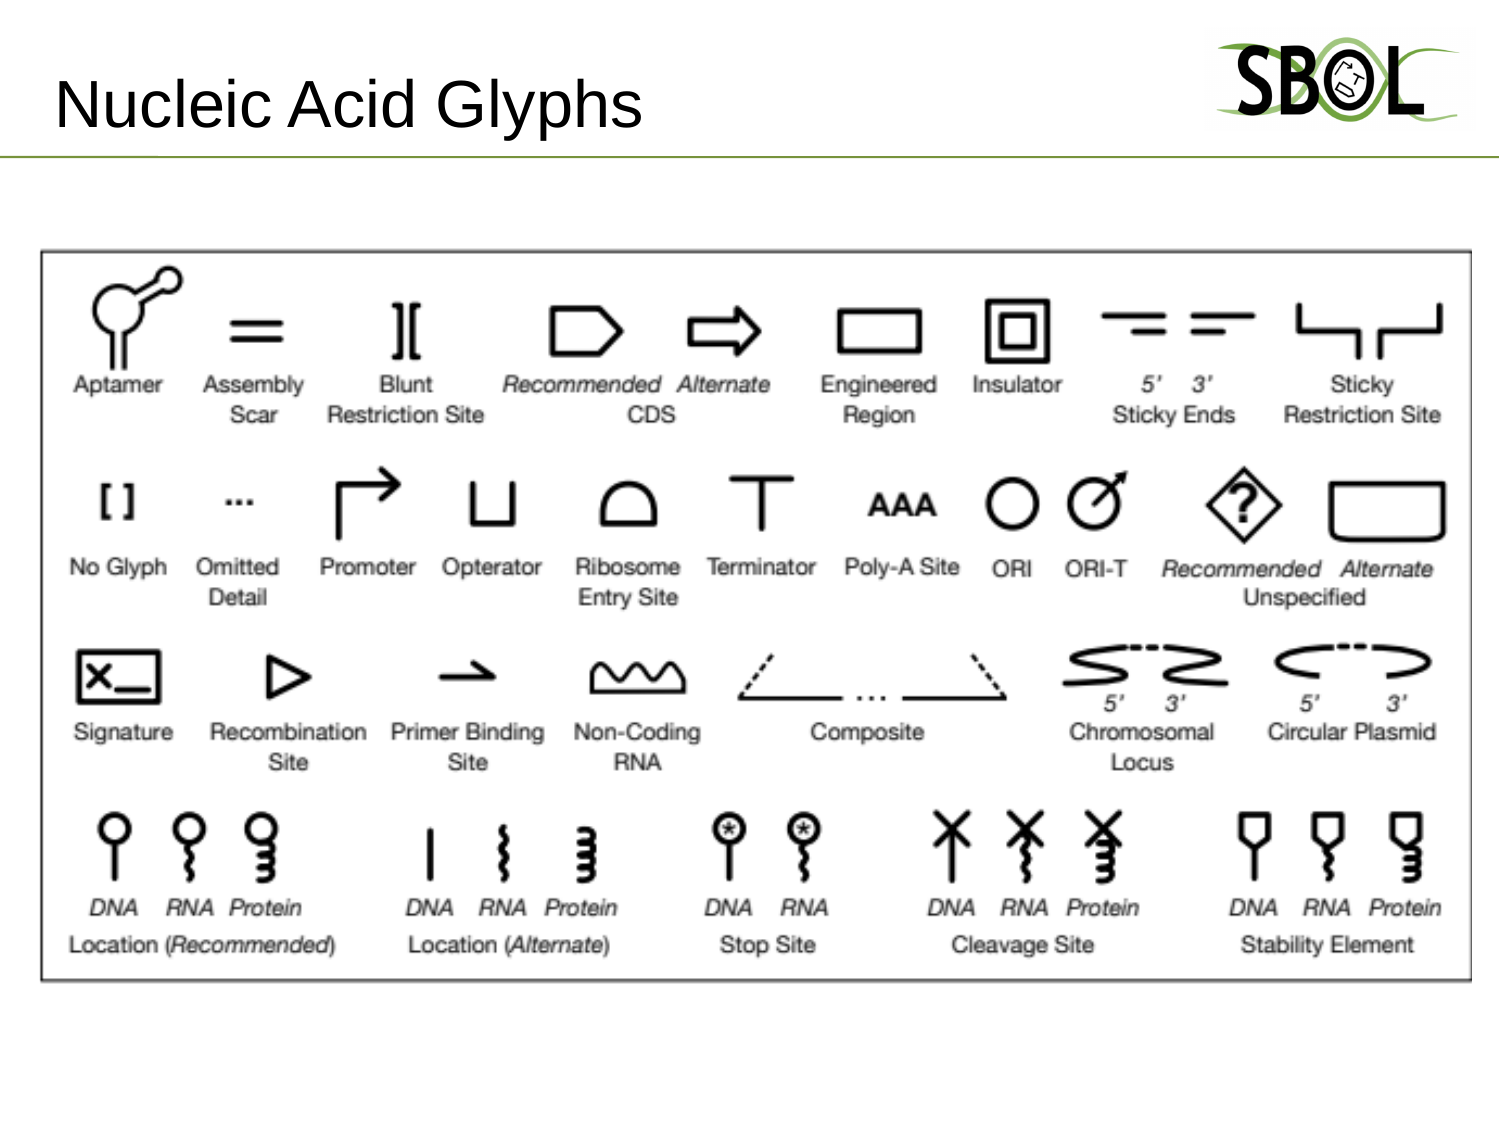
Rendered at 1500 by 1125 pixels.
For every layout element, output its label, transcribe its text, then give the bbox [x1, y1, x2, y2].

picture [1204, 27, 1476, 131]
title Nucleic Acid Glyphs [39, 44, 1390, 158]
picture [39, 238, 1473, 990]
